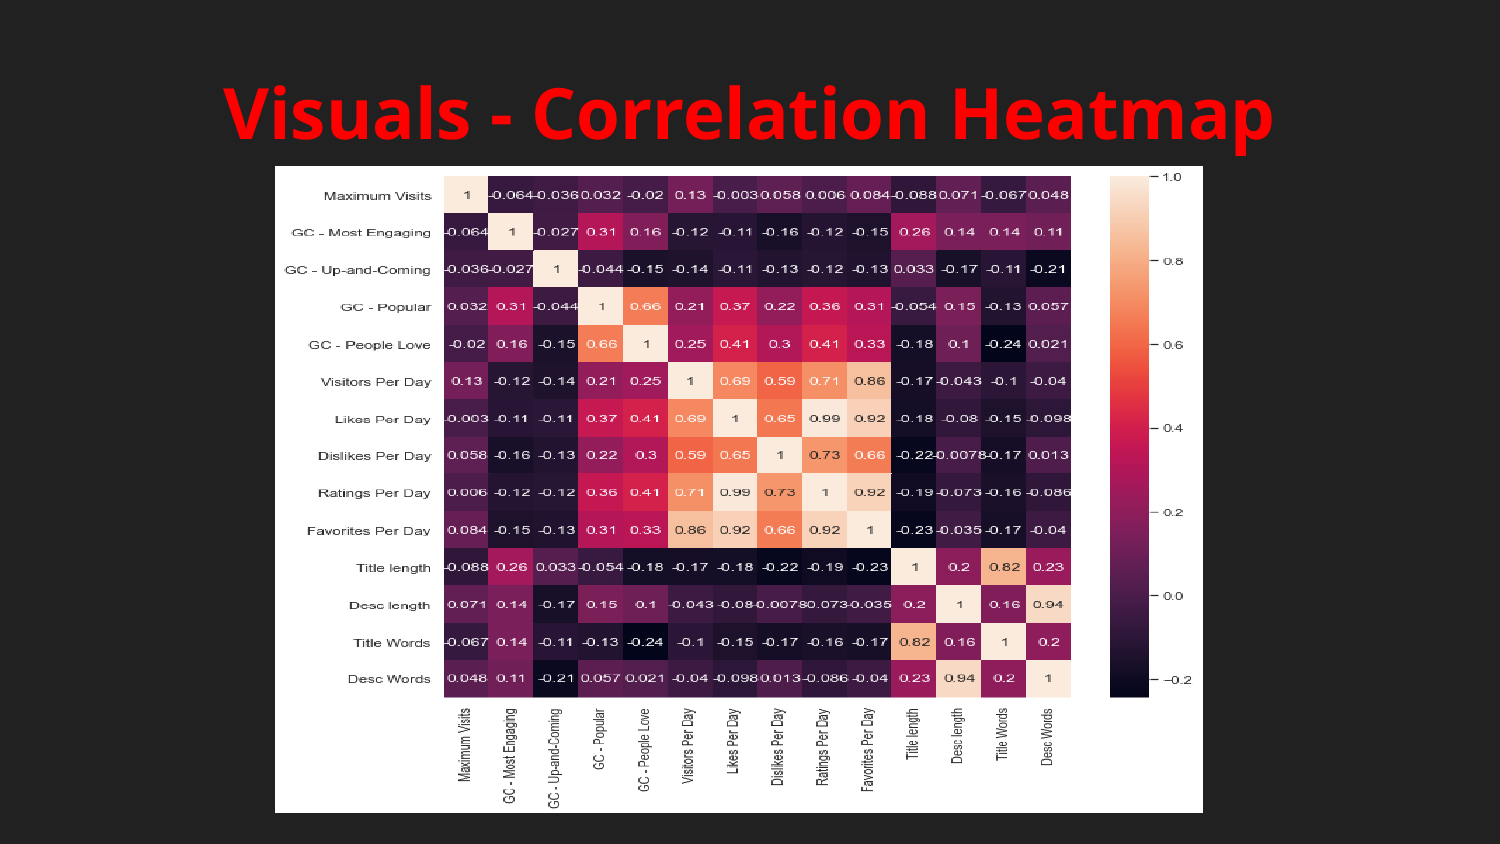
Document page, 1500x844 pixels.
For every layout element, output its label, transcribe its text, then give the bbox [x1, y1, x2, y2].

title Visuals - Correlation Heatmap [51, 53, 1449, 148]
picture [275, 166, 1204, 814]
